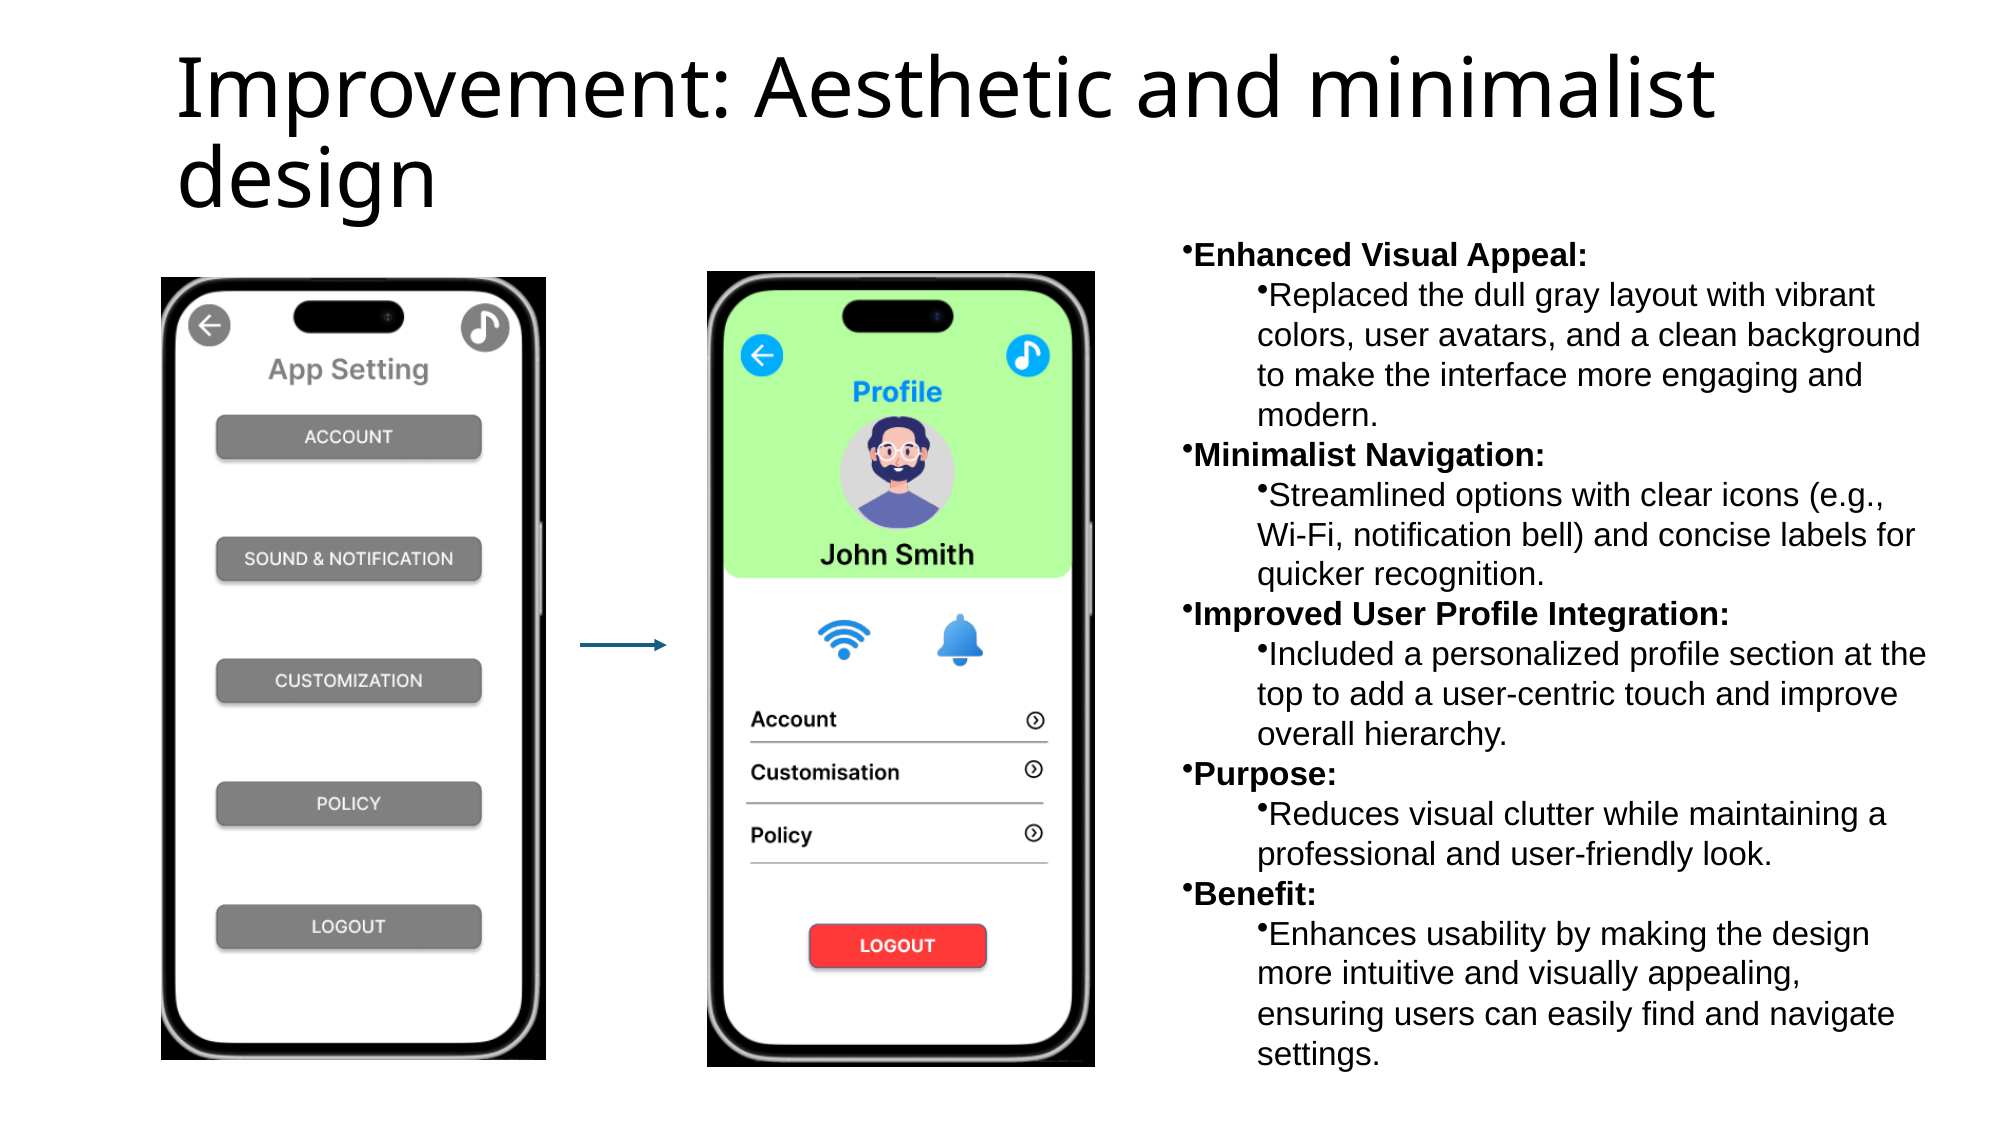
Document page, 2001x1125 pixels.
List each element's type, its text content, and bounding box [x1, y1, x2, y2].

title Improvement: Aesthetic and minimalist design [161, 27, 1887, 245]
picture [707, 270, 1095, 1067]
text_box Enhanced Visual Appeal: Replaced the dull gray layout with vibrant colors, user avatars, and a clean background to make the interface more engaging and modern. Minimalist Navigation: Streamlined options with clear icons (e.g., Wi-Fi, notification bell) and concise labels for quicker recognition. Improved User Profile Integration: Included a personalized profile section at the top to add a user-centric touch and improve overall hierarchy. Purpose: Reduces visual clutter while maintaining a professional and user-friendly look. Benefit: Enhances usability by making the design more intuitive and visually appealing, ensuring users can easily find and navigate settings. [1167, 225, 1944, 1125]
picture [160, 276, 547, 1061]
